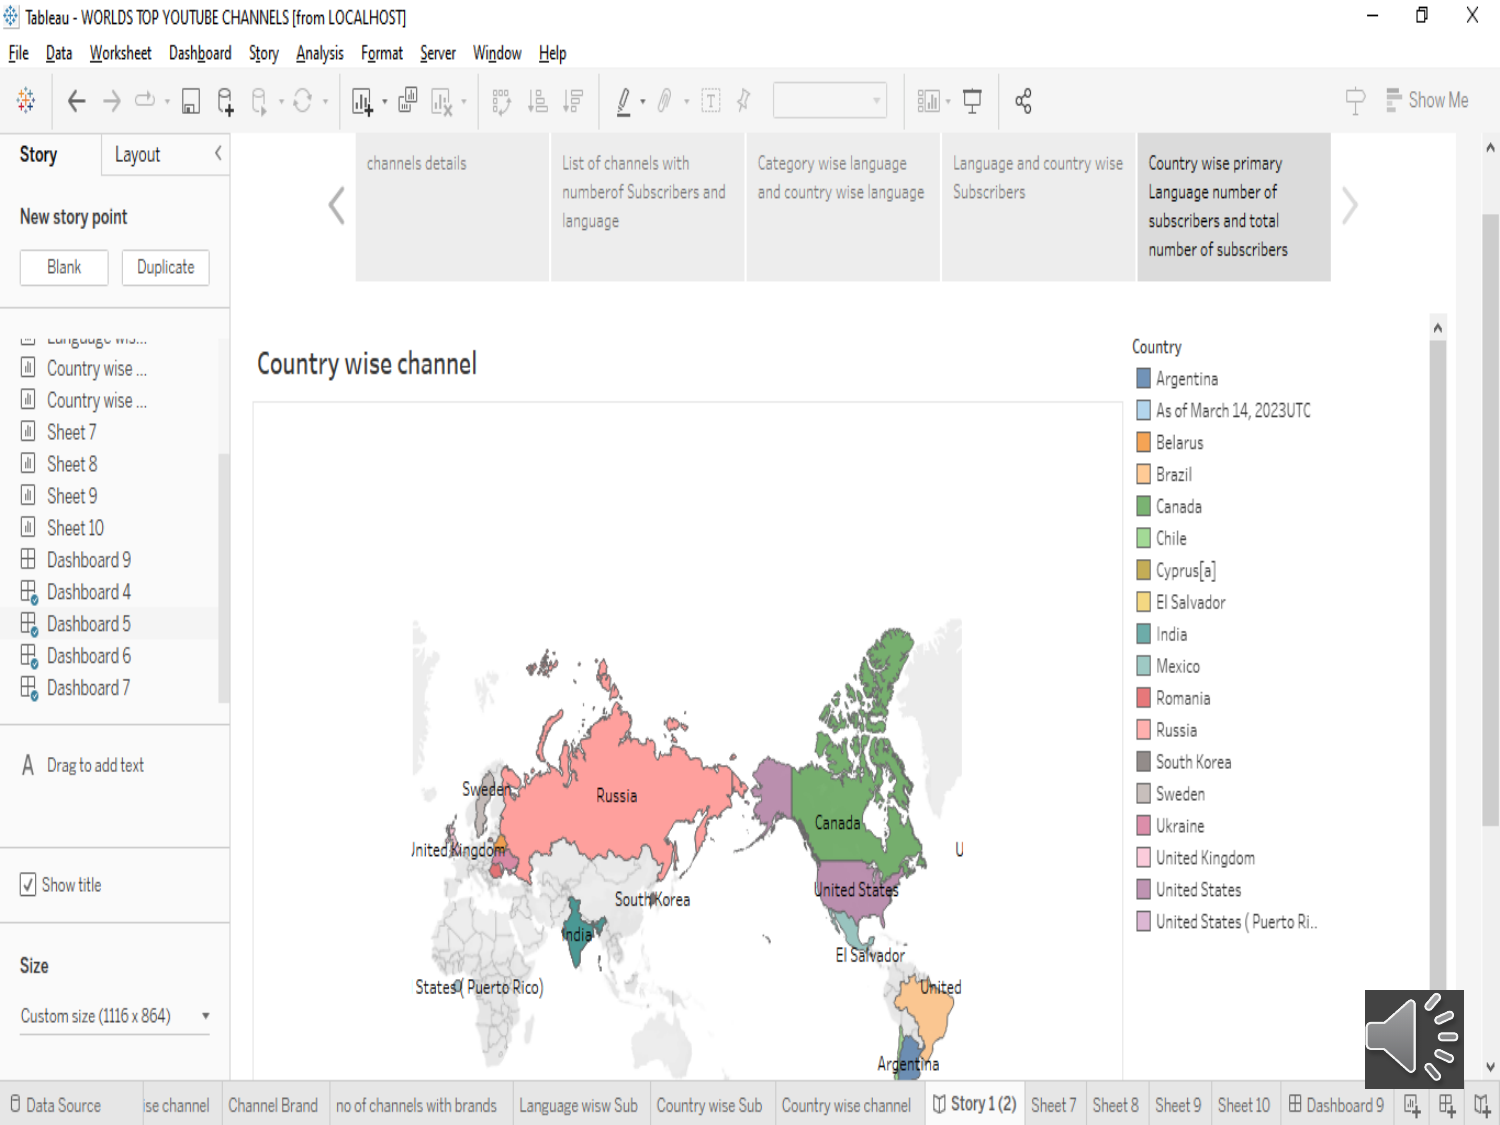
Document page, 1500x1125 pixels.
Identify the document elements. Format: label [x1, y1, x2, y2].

picture [1364, 989, 1465, 1090]
list [0, 0, 1500, 1125]
